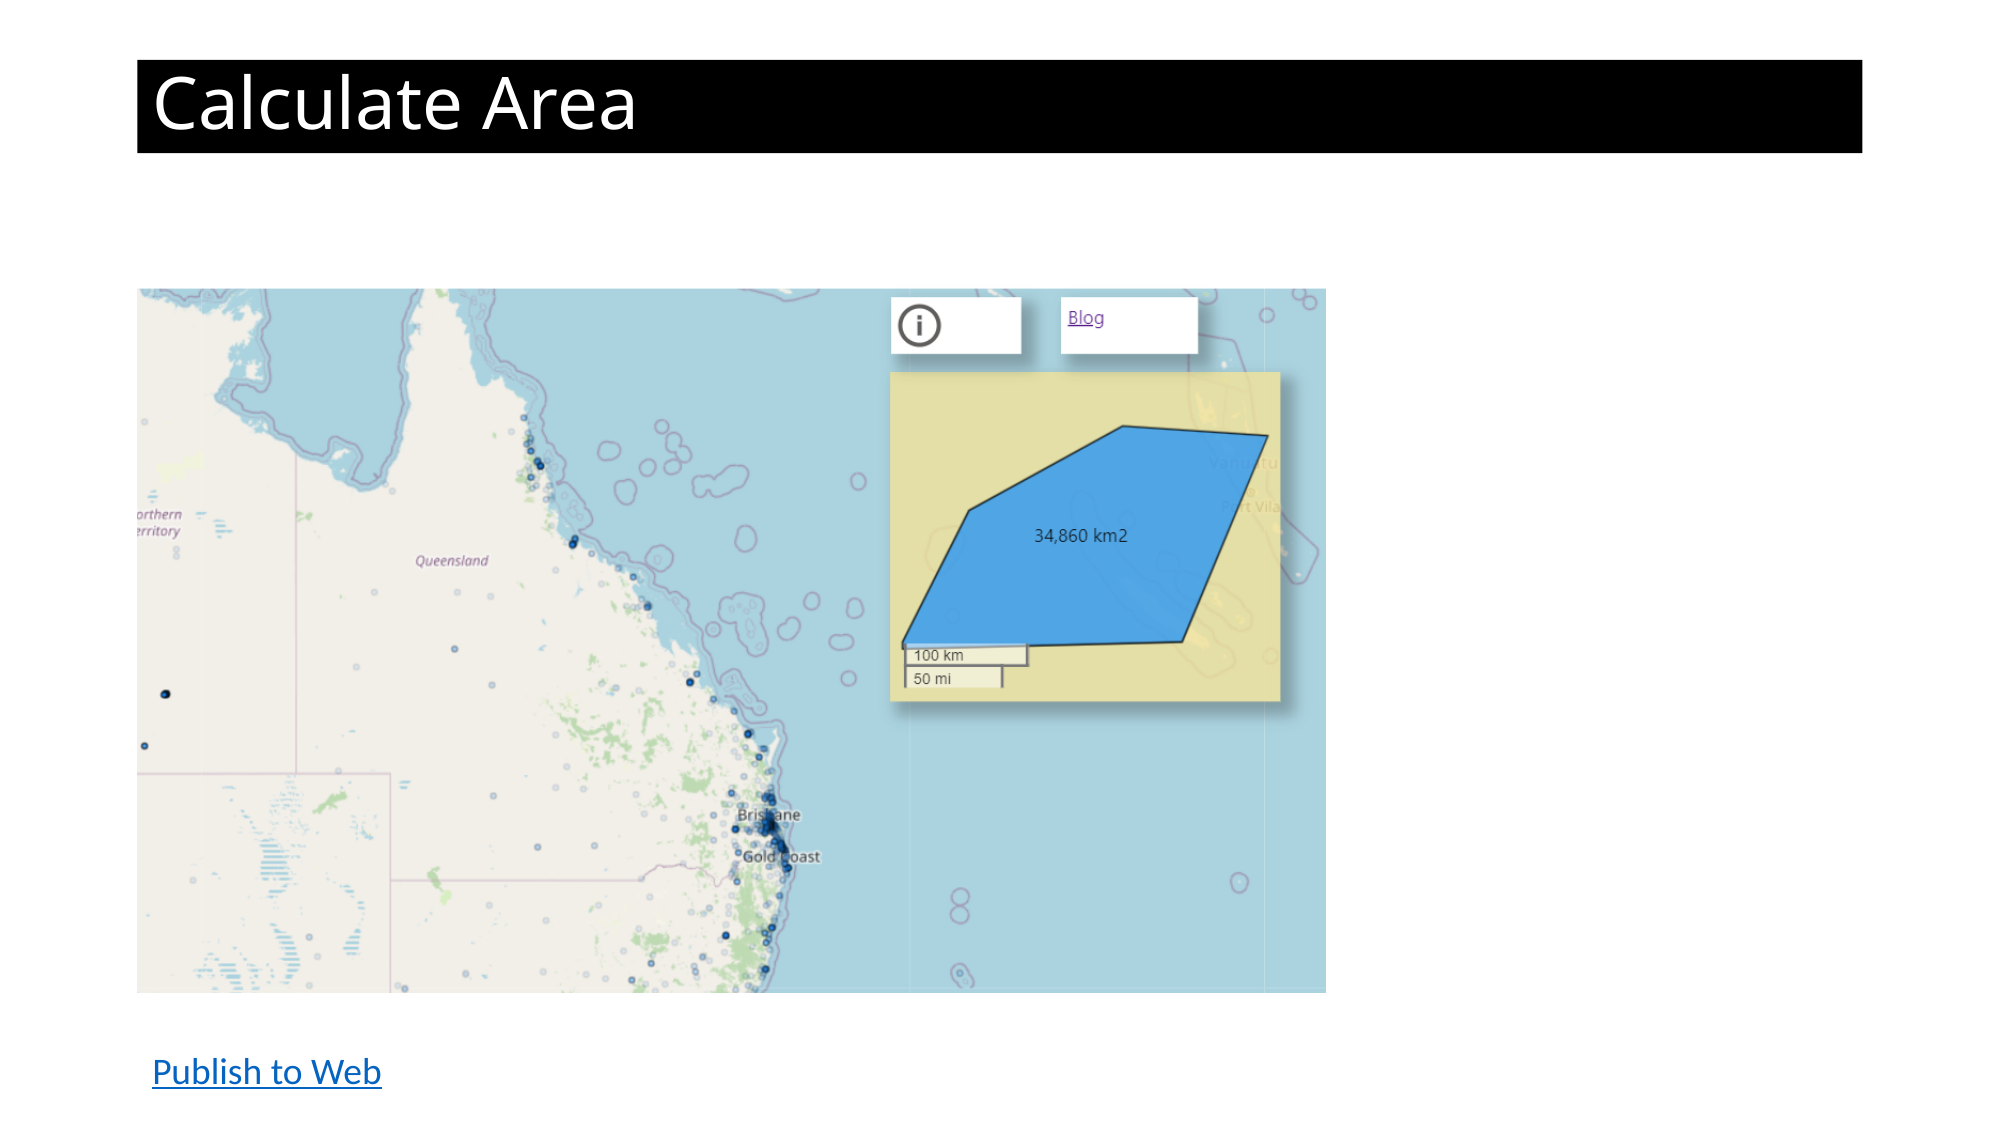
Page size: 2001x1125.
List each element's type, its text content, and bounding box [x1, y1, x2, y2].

title Calculate Area [137, 59, 1863, 154]
picture [137, 263, 1326, 993]
text_box Publish to Web [137, 1039, 720, 1099]
